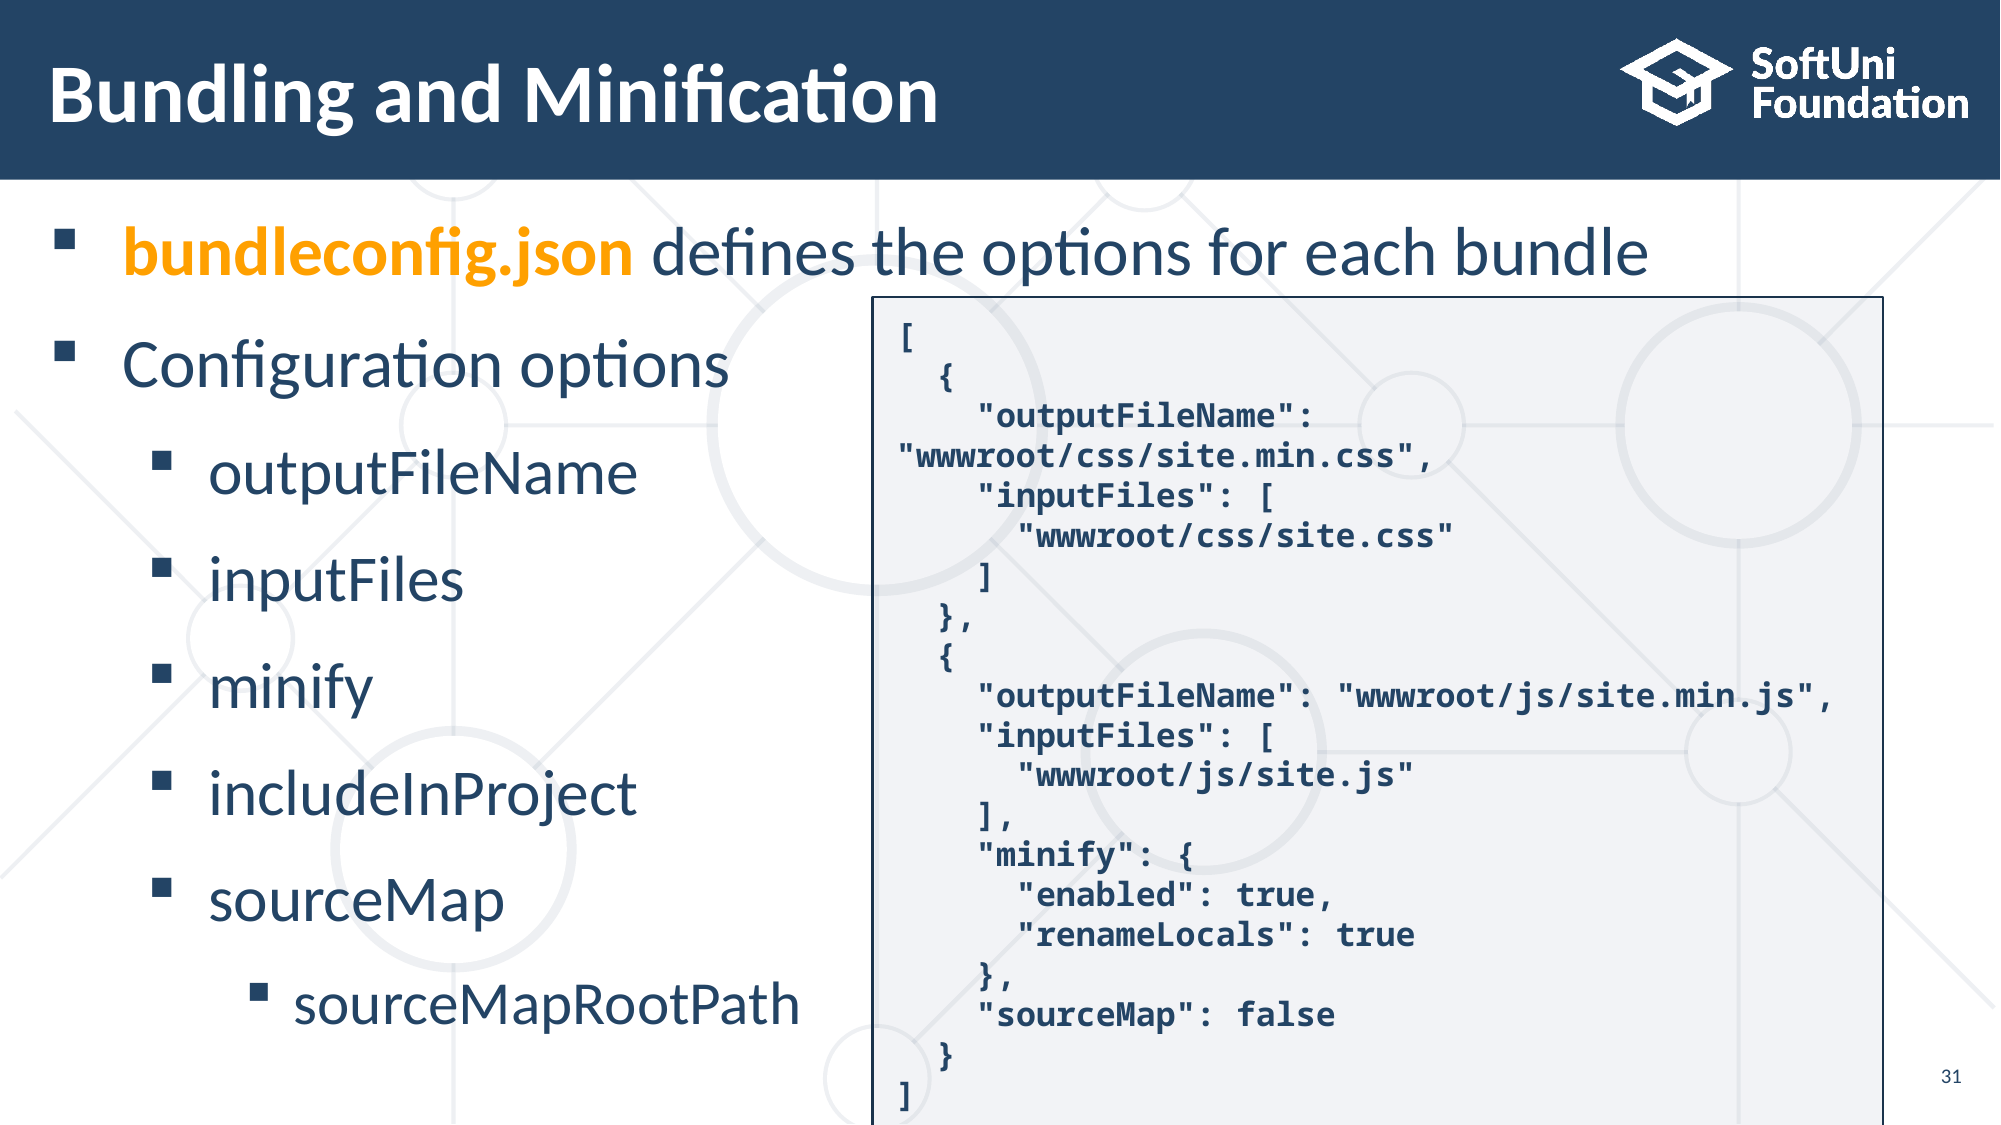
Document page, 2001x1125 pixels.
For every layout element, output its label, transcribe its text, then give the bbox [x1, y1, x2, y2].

text_box [ { "outputFileName": "wwwroot/css/site.min.css", "inputFiles": [ "wwwroot/css/site.css" ] }, { "outputFileName": "wwwroot/js/site.min.js", "inputFiles": [ "wwwroot/js/site.js" ], "minify": { "enabled": true, "renameLocals": true }, "sourceMap": false } ] [872, 296, 1884, 1125]
list bundleconfig.json defines the options for each bundle Configuration options outputFileName inputFiles minify includeInProject sourceMap sourceMapRootPath [31, 196, 1970, 1050]
slide_number 31 [1897, 1049, 1968, 1101]
title Bundling and Minification [31, 16, 1591, 162]
picture [1619, 38, 1968, 126]
